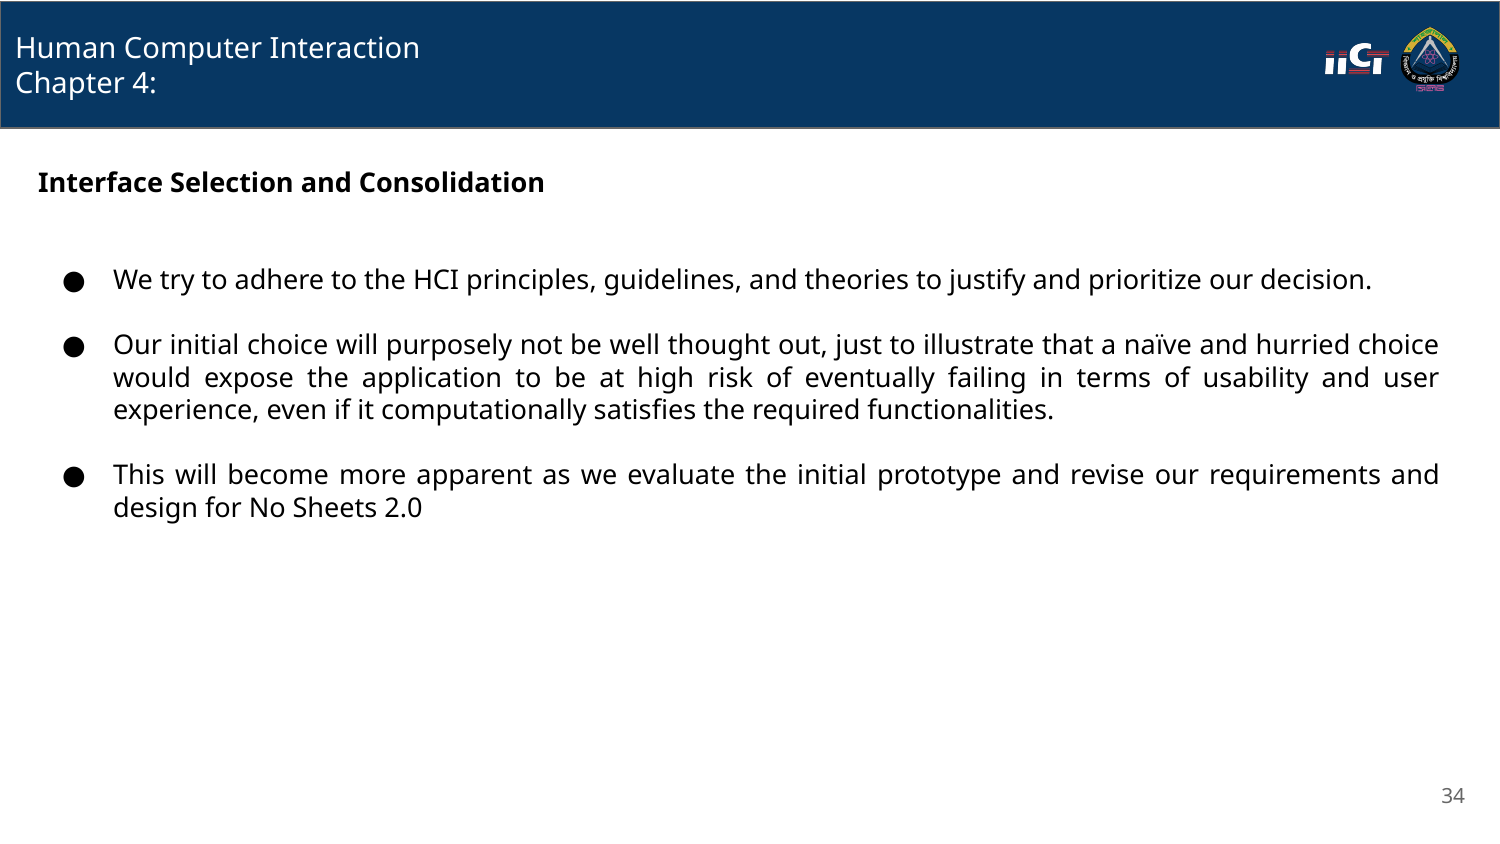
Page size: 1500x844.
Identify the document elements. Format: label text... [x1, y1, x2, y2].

slide_number ‹#› [1389, 764, 1480, 830]
text_box Interface Selection and Consolidation We try to adhere to the HCI principles, guidelines, and theories to justify and prioritize our decision. Our initial choice will purposely not be well thought out, just to illustrate that a naïve and hurried choice would expose the application to be at high risk of eventually failing in terms of usability and user experience, even if it computationally satisfies the required functionalities. This will become more apparent as we evaluate the initial prototype and revise our requirements and design for No Sheets 2.0 [23, 150, 1455, 809]
picture [1399, 26, 1460, 92]
text_box Human Computer Interaction Chapter 4: [0, 1, 1500, 128]
picture [1324, 43, 1391, 75]
